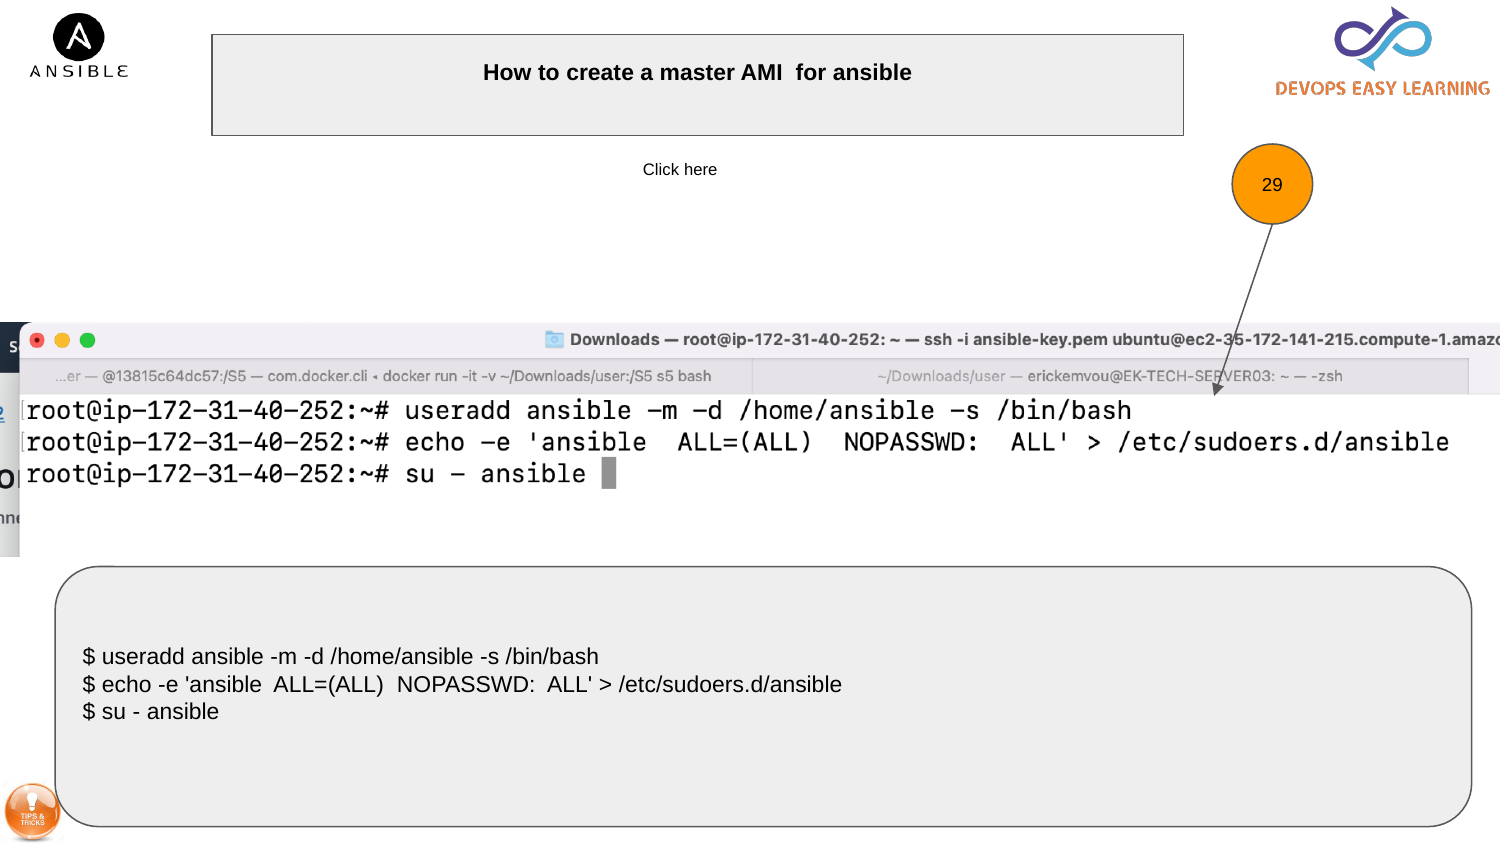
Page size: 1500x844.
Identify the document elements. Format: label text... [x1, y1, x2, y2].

text_box How to create a master AMI for ansible [212, 34, 1184, 136]
picture [1266, 0, 1500, 114]
picture [0, 0, 157, 102]
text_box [1213, 223, 1273, 397]
picture [0, 322, 1500, 557]
text_box $ useradd ansible -m -d /home/ansible -s /bin/bash $ echo -e 'ansible ALL=(ALL) NOPASSWD: ALL' > /etc/sudoers.d/ansible $ su - ansible [55, 566, 1472, 827]
text_box 29 [1232, 143, 1313, 224]
picture [0, 777, 65, 844]
text_box Click here [627, 143, 739, 190]
